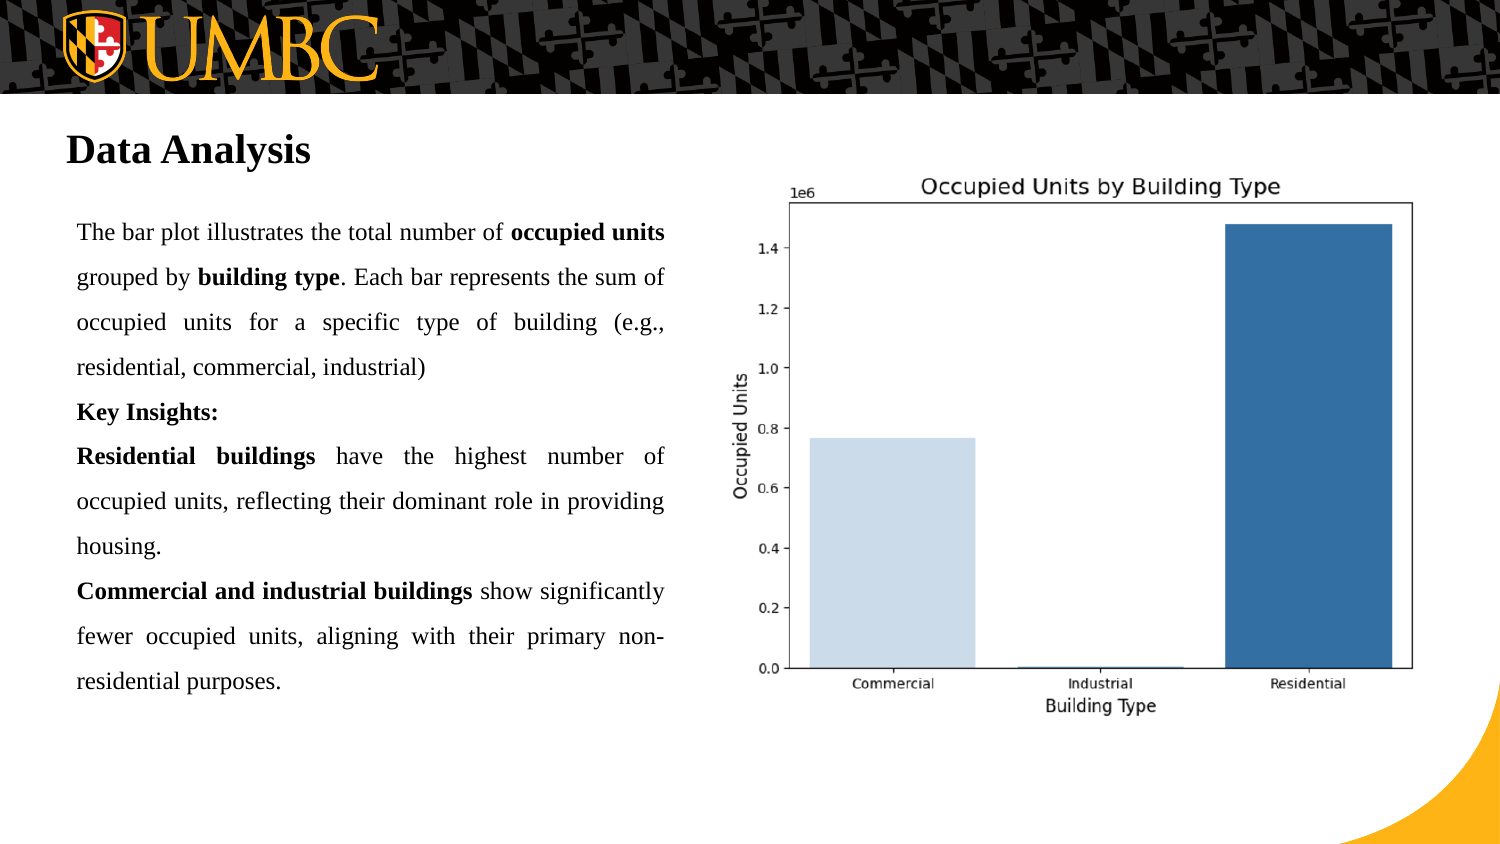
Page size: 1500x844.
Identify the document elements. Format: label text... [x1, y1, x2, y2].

list [51, 171, 723, 818]
text_box The bar plot illustrates the total number of occupied units grouped by building type. Each bar represents the sum of occupied units for a specific type of building (e.g., residential, commercial, industrial) Key Insights: Residential buildings have the highest number of occupied units, reflecting their dominant role in providing housing. Commercial and industrial buildings show significantly fewer occupied units, aligning with their primary non-residential purposes. [61, 193, 680, 702]
title Data Analysis [51, 106, 1449, 171]
picture [0, 0, 1500, 94]
picture [688, 171, 1500, 844]
